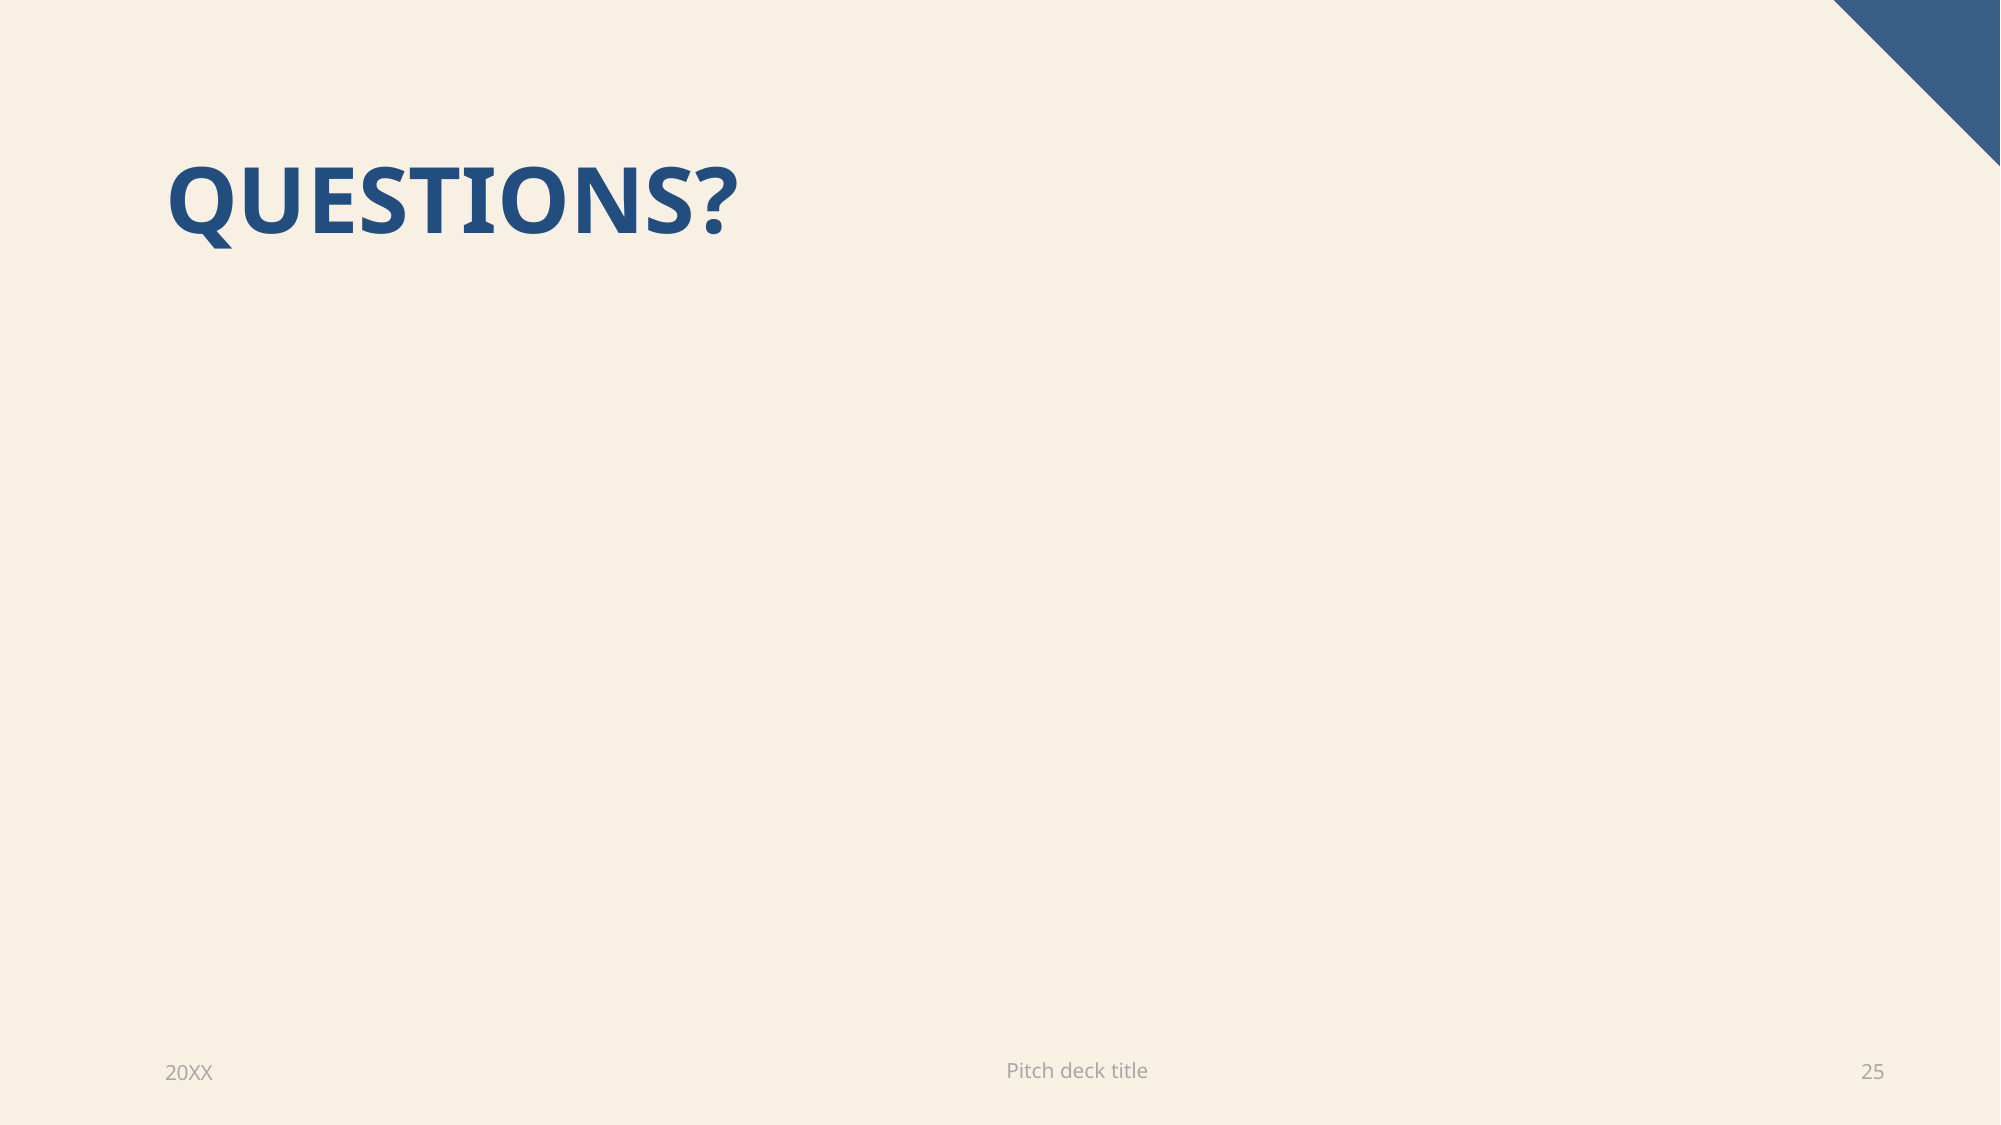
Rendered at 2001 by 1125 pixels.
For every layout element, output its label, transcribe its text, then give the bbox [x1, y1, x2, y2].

title Questions? [150, 146, 1875, 365]
footer Pitch deck title [889, 1041, 1265, 1102]
slide_number 20XX [150, 1042, 330, 1103]
slide_number 25 [1824, 1042, 1900, 1103]
